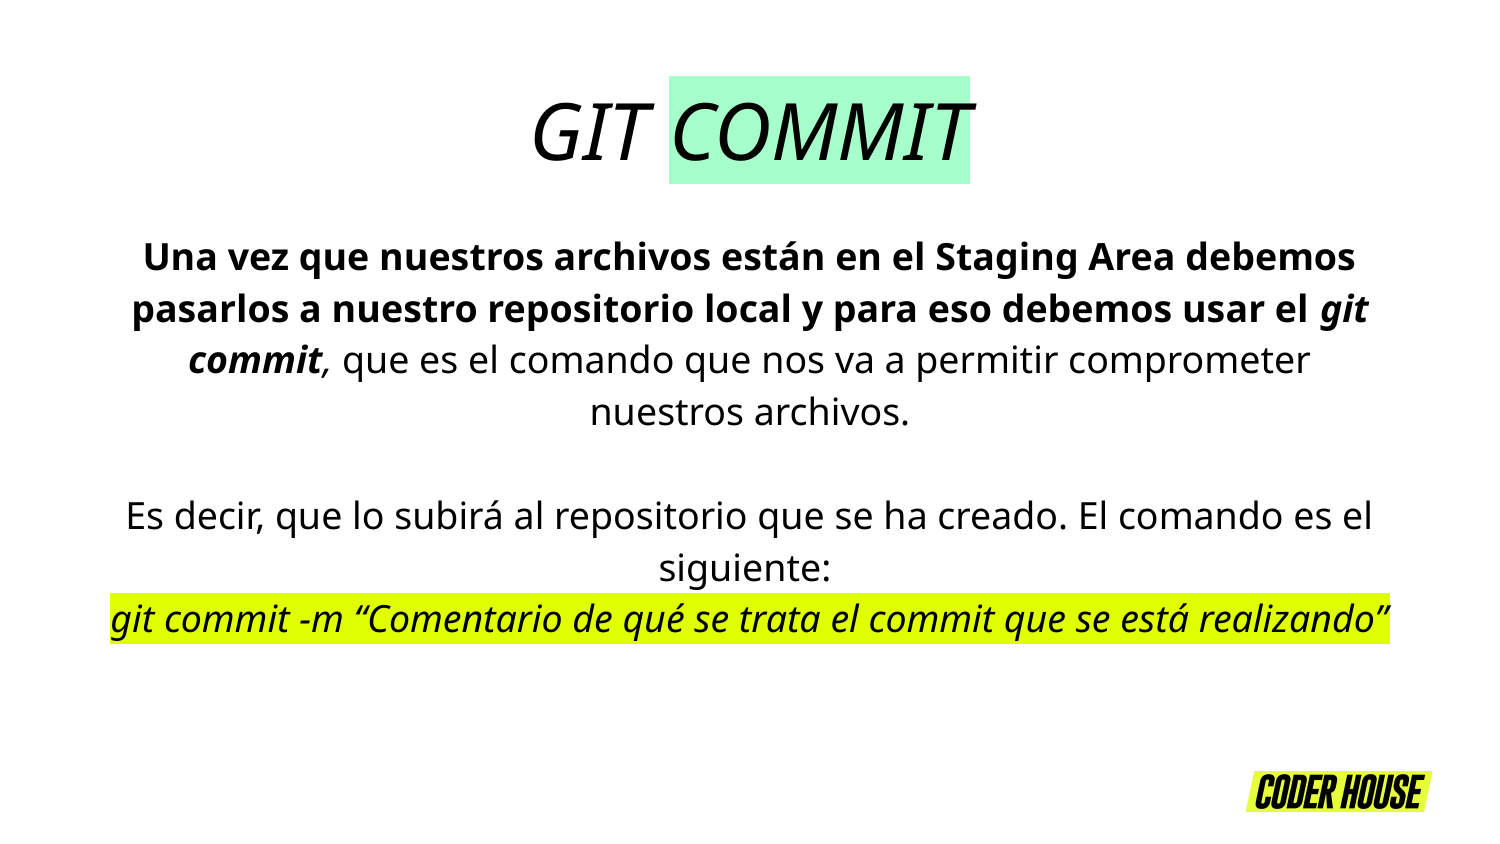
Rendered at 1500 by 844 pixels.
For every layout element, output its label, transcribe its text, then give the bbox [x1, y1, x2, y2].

picture [1241, 764, 1437, 819]
text_box Una vez que nuestros archivos están en el Staging Area debemos pasarlos a nuestro repositorio local y para eso debemos usar el git commit, que es el comando que nos va a permitir comprometer nuestros archivos. Es decir, que lo subirá al repositorio que se ha creado. El comando es el siguiente: git commit -m “Comentario de qué se trata el commit que se está realizando” [91, 211, 1409, 686]
text_box GIT COMMIT [105, 52, 1395, 167]
